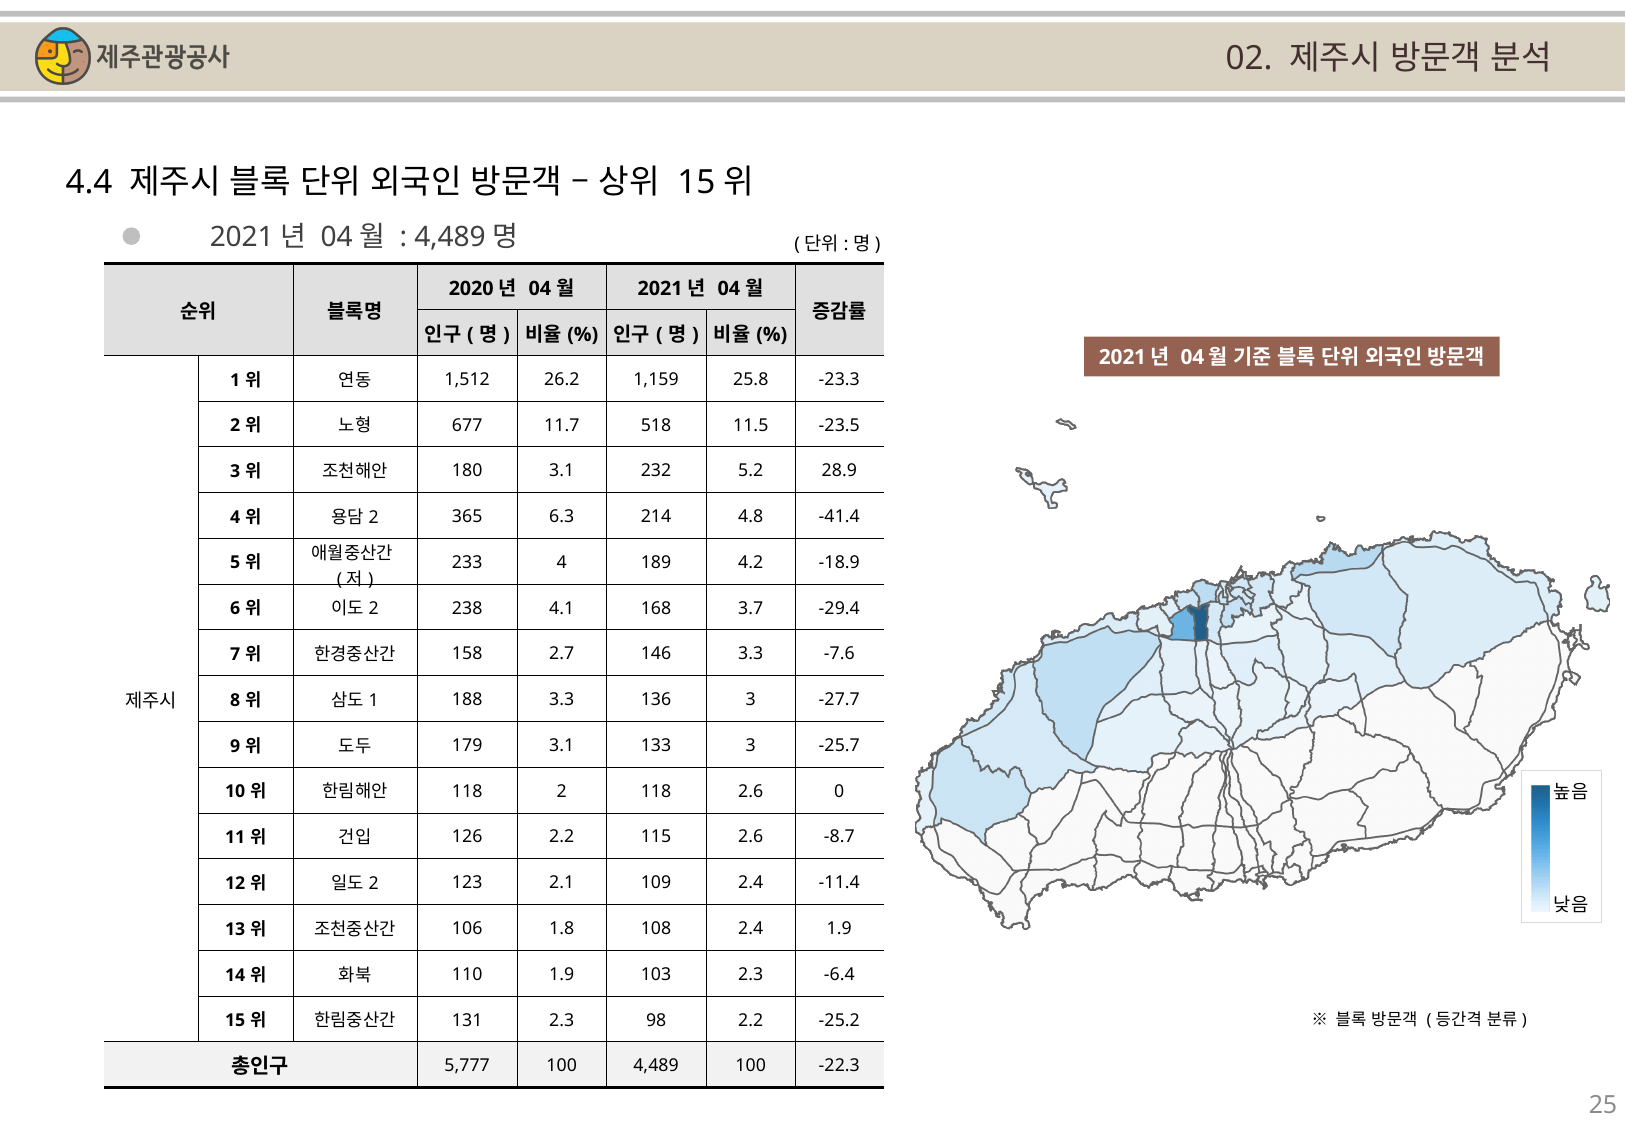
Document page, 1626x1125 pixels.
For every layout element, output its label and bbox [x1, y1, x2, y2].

table_cell [518, 493, 606, 538]
table_cell [796, 356, 884, 401]
table_cell [607, 859, 706, 904]
table_cell [796, 814, 884, 858]
table_cell [518, 676, 606, 721]
table_cell [294, 630, 417, 675]
table_cell [104, 1042, 417, 1086]
table_cell [796, 539, 884, 584]
table_cell [707, 997, 795, 1041]
table_cell [294, 402, 417, 446]
table_cell [518, 402, 606, 446]
table_cell [607, 539, 706, 584]
table_cell [518, 356, 606, 401]
picture [915, 236, 1610, 1112]
table_cell [518, 859, 606, 904]
table_cell [518, 951, 606, 996]
table_cell [418, 585, 517, 629]
table_cell [607, 997, 706, 1041]
table_cell [418, 768, 517, 813]
table_cell [518, 997, 606, 1041]
table_header [104, 265, 293, 355]
table_cell [707, 447, 795, 492]
table_cell [707, 905, 795, 950]
table_cell [707, 630, 795, 675]
slide_number [1251, 1063, 1618, 1123]
table_cell [796, 493, 884, 538]
table_header [418, 265, 606, 309]
table_cell [199, 859, 293, 904]
table_cell [294, 356, 417, 401]
table_cell [199, 539, 293, 584]
table_cell [607, 630, 706, 675]
table_cell [518, 447, 606, 492]
table_header [607, 265, 795, 309]
table_cell [199, 402, 293, 446]
table_cell [418, 630, 517, 675]
table_cell [199, 356, 293, 401]
table_cell [418, 905, 517, 950]
table_cell [199, 814, 293, 858]
table_cell [607, 905, 706, 950]
table_cell [607, 402, 706, 446]
table_header [294, 265, 417, 355]
table_cell [418, 951, 517, 996]
table_cell [707, 768, 795, 813]
table_cell [199, 997, 293, 1041]
table_cell [418, 1042, 517, 1086]
table_cell [294, 447, 417, 492]
table_cell [707, 859, 795, 904]
table_cell [518, 585, 606, 629]
table_cell [294, 585, 417, 629]
table_cell [707, 310, 795, 355]
text_box [194, 210, 534, 260]
table_cell [607, 722, 706, 767]
table_cell [294, 997, 417, 1041]
table_cell [796, 1042, 884, 1086]
table_cell [707, 951, 795, 996]
table_cell [294, 676, 417, 721]
table_cell [707, 493, 795, 538]
table_cell [418, 997, 517, 1041]
table_cell [418, 859, 517, 904]
table_cell [294, 951, 417, 996]
table_cell [199, 493, 293, 538]
table_cell [796, 859, 884, 904]
table_cell [294, 814, 417, 858]
table_cell [796, 676, 884, 721]
table_cell [518, 630, 606, 675]
table_cell [707, 722, 795, 767]
table_cell [796, 905, 884, 950]
table_cell [199, 585, 293, 629]
table_cell [518, 310, 606, 355]
table_cell [607, 768, 706, 813]
table_cell [418, 676, 517, 721]
table_cell [418, 402, 517, 446]
table_cell [707, 814, 795, 858]
table_cell [607, 676, 706, 721]
table_cell [294, 539, 417, 584]
table_cell [796, 585, 884, 629]
table_cell [607, 447, 706, 492]
table_cell [707, 1042, 795, 1086]
table_cell [607, 493, 706, 538]
text_box [1042, 28, 1595, 84]
table_cell [418, 722, 517, 767]
table_cell [607, 951, 706, 996]
table_cell [199, 676, 293, 721]
table_header [796, 265, 884, 355]
table_cell [199, 905, 293, 950]
table_cell [294, 859, 417, 904]
text_box [121, 226, 141, 246]
table_cell [104, 356, 198, 1041]
table_cell [607, 1042, 706, 1086]
table_cell [518, 539, 606, 584]
table_cell [796, 768, 884, 813]
table_cell [518, 722, 606, 767]
table_cell [707, 539, 795, 584]
table_cell [294, 493, 417, 538]
table_cell [518, 1042, 606, 1086]
table_cell [796, 997, 884, 1041]
table_cell [796, 951, 884, 996]
table_cell [199, 722, 293, 767]
table_cell [796, 722, 884, 767]
table_cell [607, 585, 706, 629]
table_cell [518, 905, 606, 950]
table_cell [418, 539, 517, 584]
table_cell [418, 356, 517, 401]
table_cell [199, 447, 293, 492]
table_cell [199, 768, 293, 813]
table_cell [607, 310, 706, 355]
table_cell [418, 493, 517, 538]
picture [31, 26, 232, 87]
table_cell [707, 356, 795, 401]
table_cell [199, 951, 293, 996]
table_cell [418, 310, 517, 355]
table_cell [707, 585, 795, 629]
text_box [779, 224, 896, 262]
text_box [50, 152, 1144, 208]
table_cell [418, 814, 517, 858]
table_cell [418, 447, 517, 492]
table_cell [294, 768, 417, 813]
table_cell [294, 722, 417, 767]
table_cell [796, 630, 884, 675]
table_cell [607, 356, 706, 401]
table_cell [199, 630, 293, 675]
text_box [1521, 770, 1618, 925]
table_cell [294, 905, 417, 950]
table_cell [518, 814, 606, 858]
table_cell [796, 447, 884, 492]
table_cell [607, 814, 706, 858]
table_cell [707, 402, 795, 446]
table_cell [796, 402, 884, 446]
table_cell [518, 768, 606, 813]
table_cell [707, 676, 795, 721]
